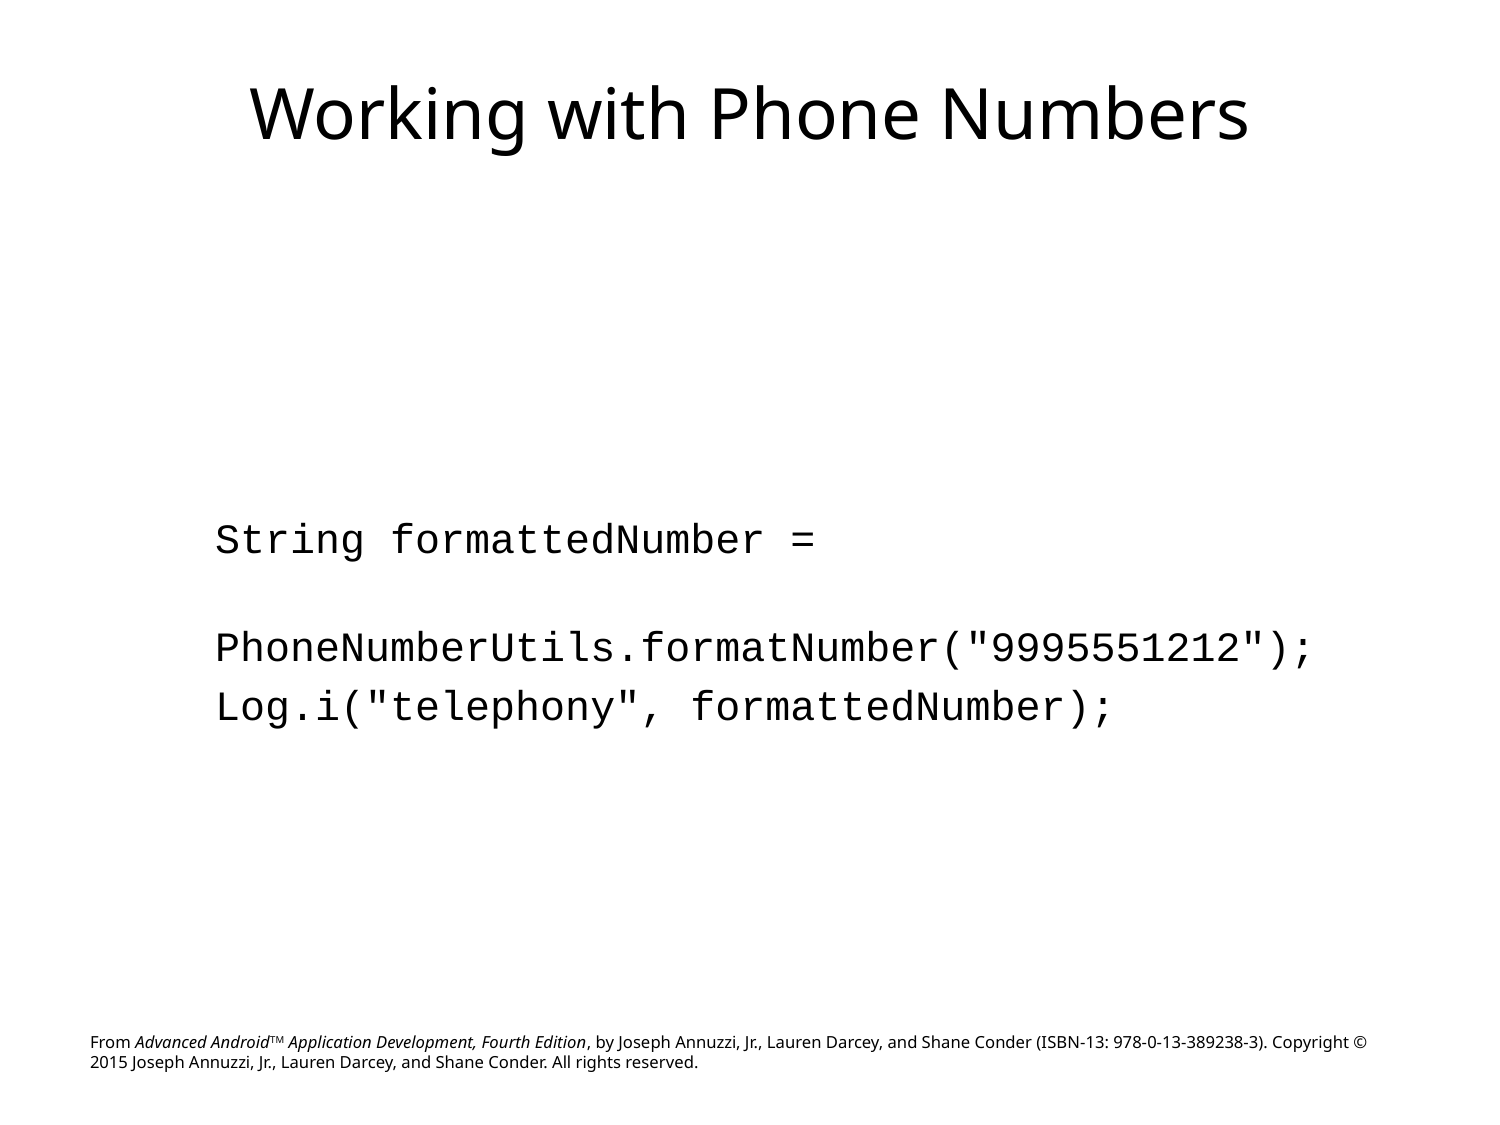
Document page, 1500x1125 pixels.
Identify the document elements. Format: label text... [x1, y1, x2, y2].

list String formattedNumber = PhoneNumberUtils.formatNumber("9995551212"); Log.i("telephony", formattedNumber); [75, 212, 1425, 1005]
footer From Advanced AndroidTM Application Development, Fourth Edition, by Joseph Annuzzi, Jr., Lauren Darcey, and Shane Conder (ISBN-13: 978-0-13-389238-3). Copyright © 2015 Joseph Annuzzi, Jr., Lauren Darcey, and Shane Conder. All rights reserved. [74, 1024, 1426, 1103]
title Working with Phone Numbers [75, 45, 1425, 188]
